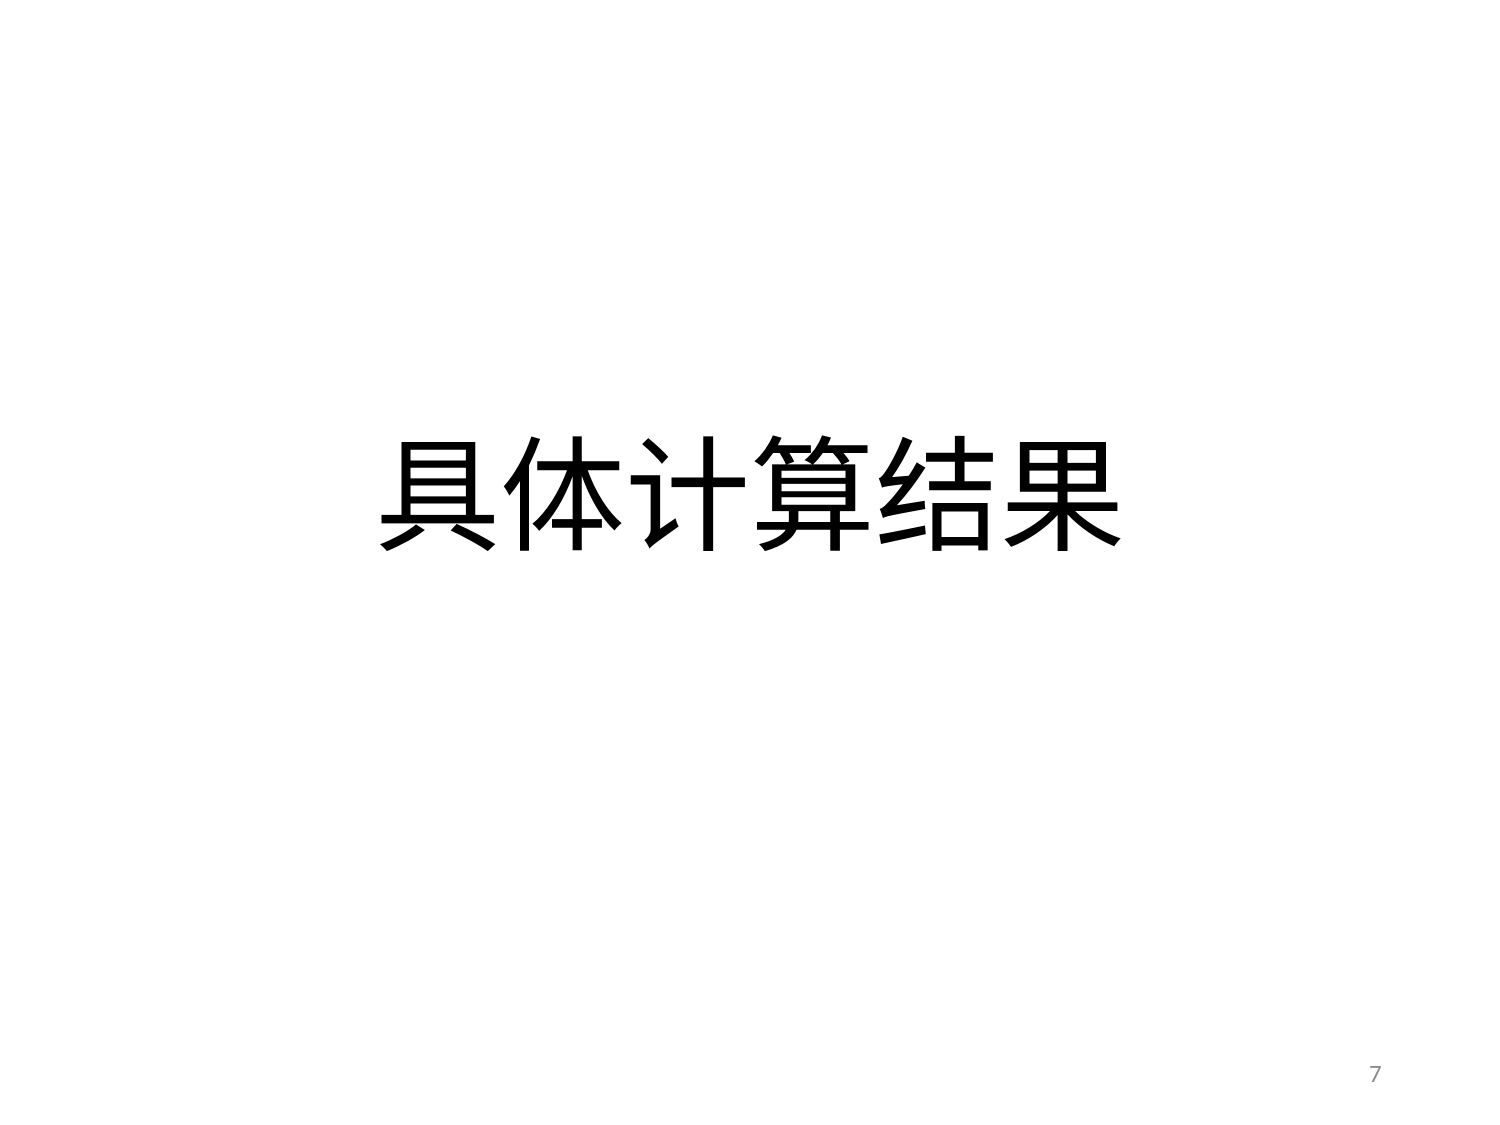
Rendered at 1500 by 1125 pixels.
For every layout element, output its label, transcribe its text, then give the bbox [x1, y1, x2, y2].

title 具体计算结果 [112, 184, 1388, 576]
slide_number 7 [1059, 1042, 1397, 1103]
